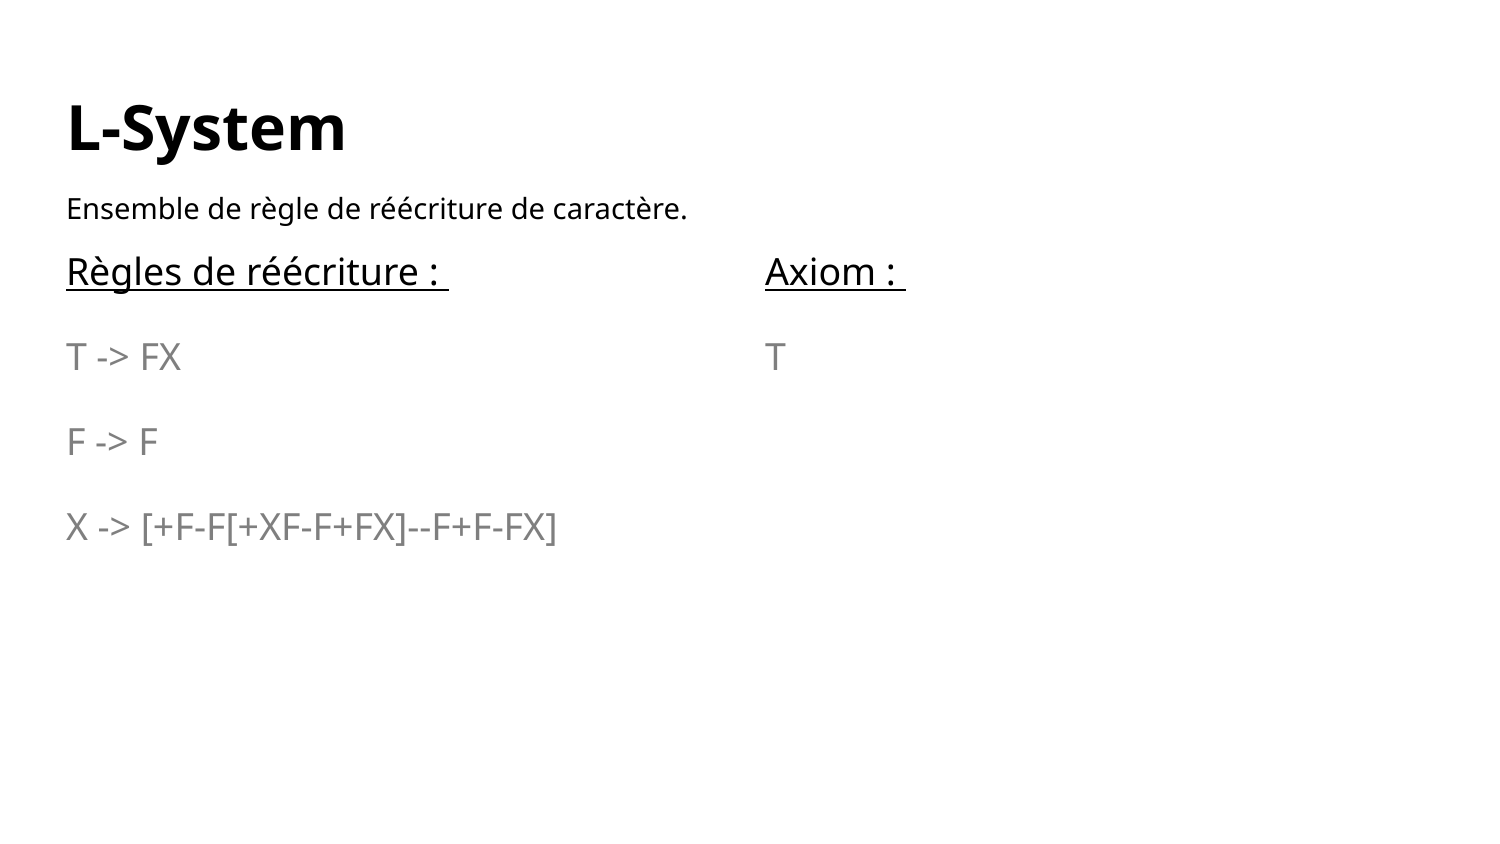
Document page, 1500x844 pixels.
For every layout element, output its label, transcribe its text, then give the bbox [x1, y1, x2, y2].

title L-System [51, 72, 1449, 175]
list Axiom : T [750, 234, 1449, 787]
list Ensemble de règle de réécriture de caractère. [51, 175, 1449, 234]
list Règles de réécriture : T -> FX F -> F X -> [+F-F[+XF-F+FX]--F+F-FX] [51, 234, 750, 787]
